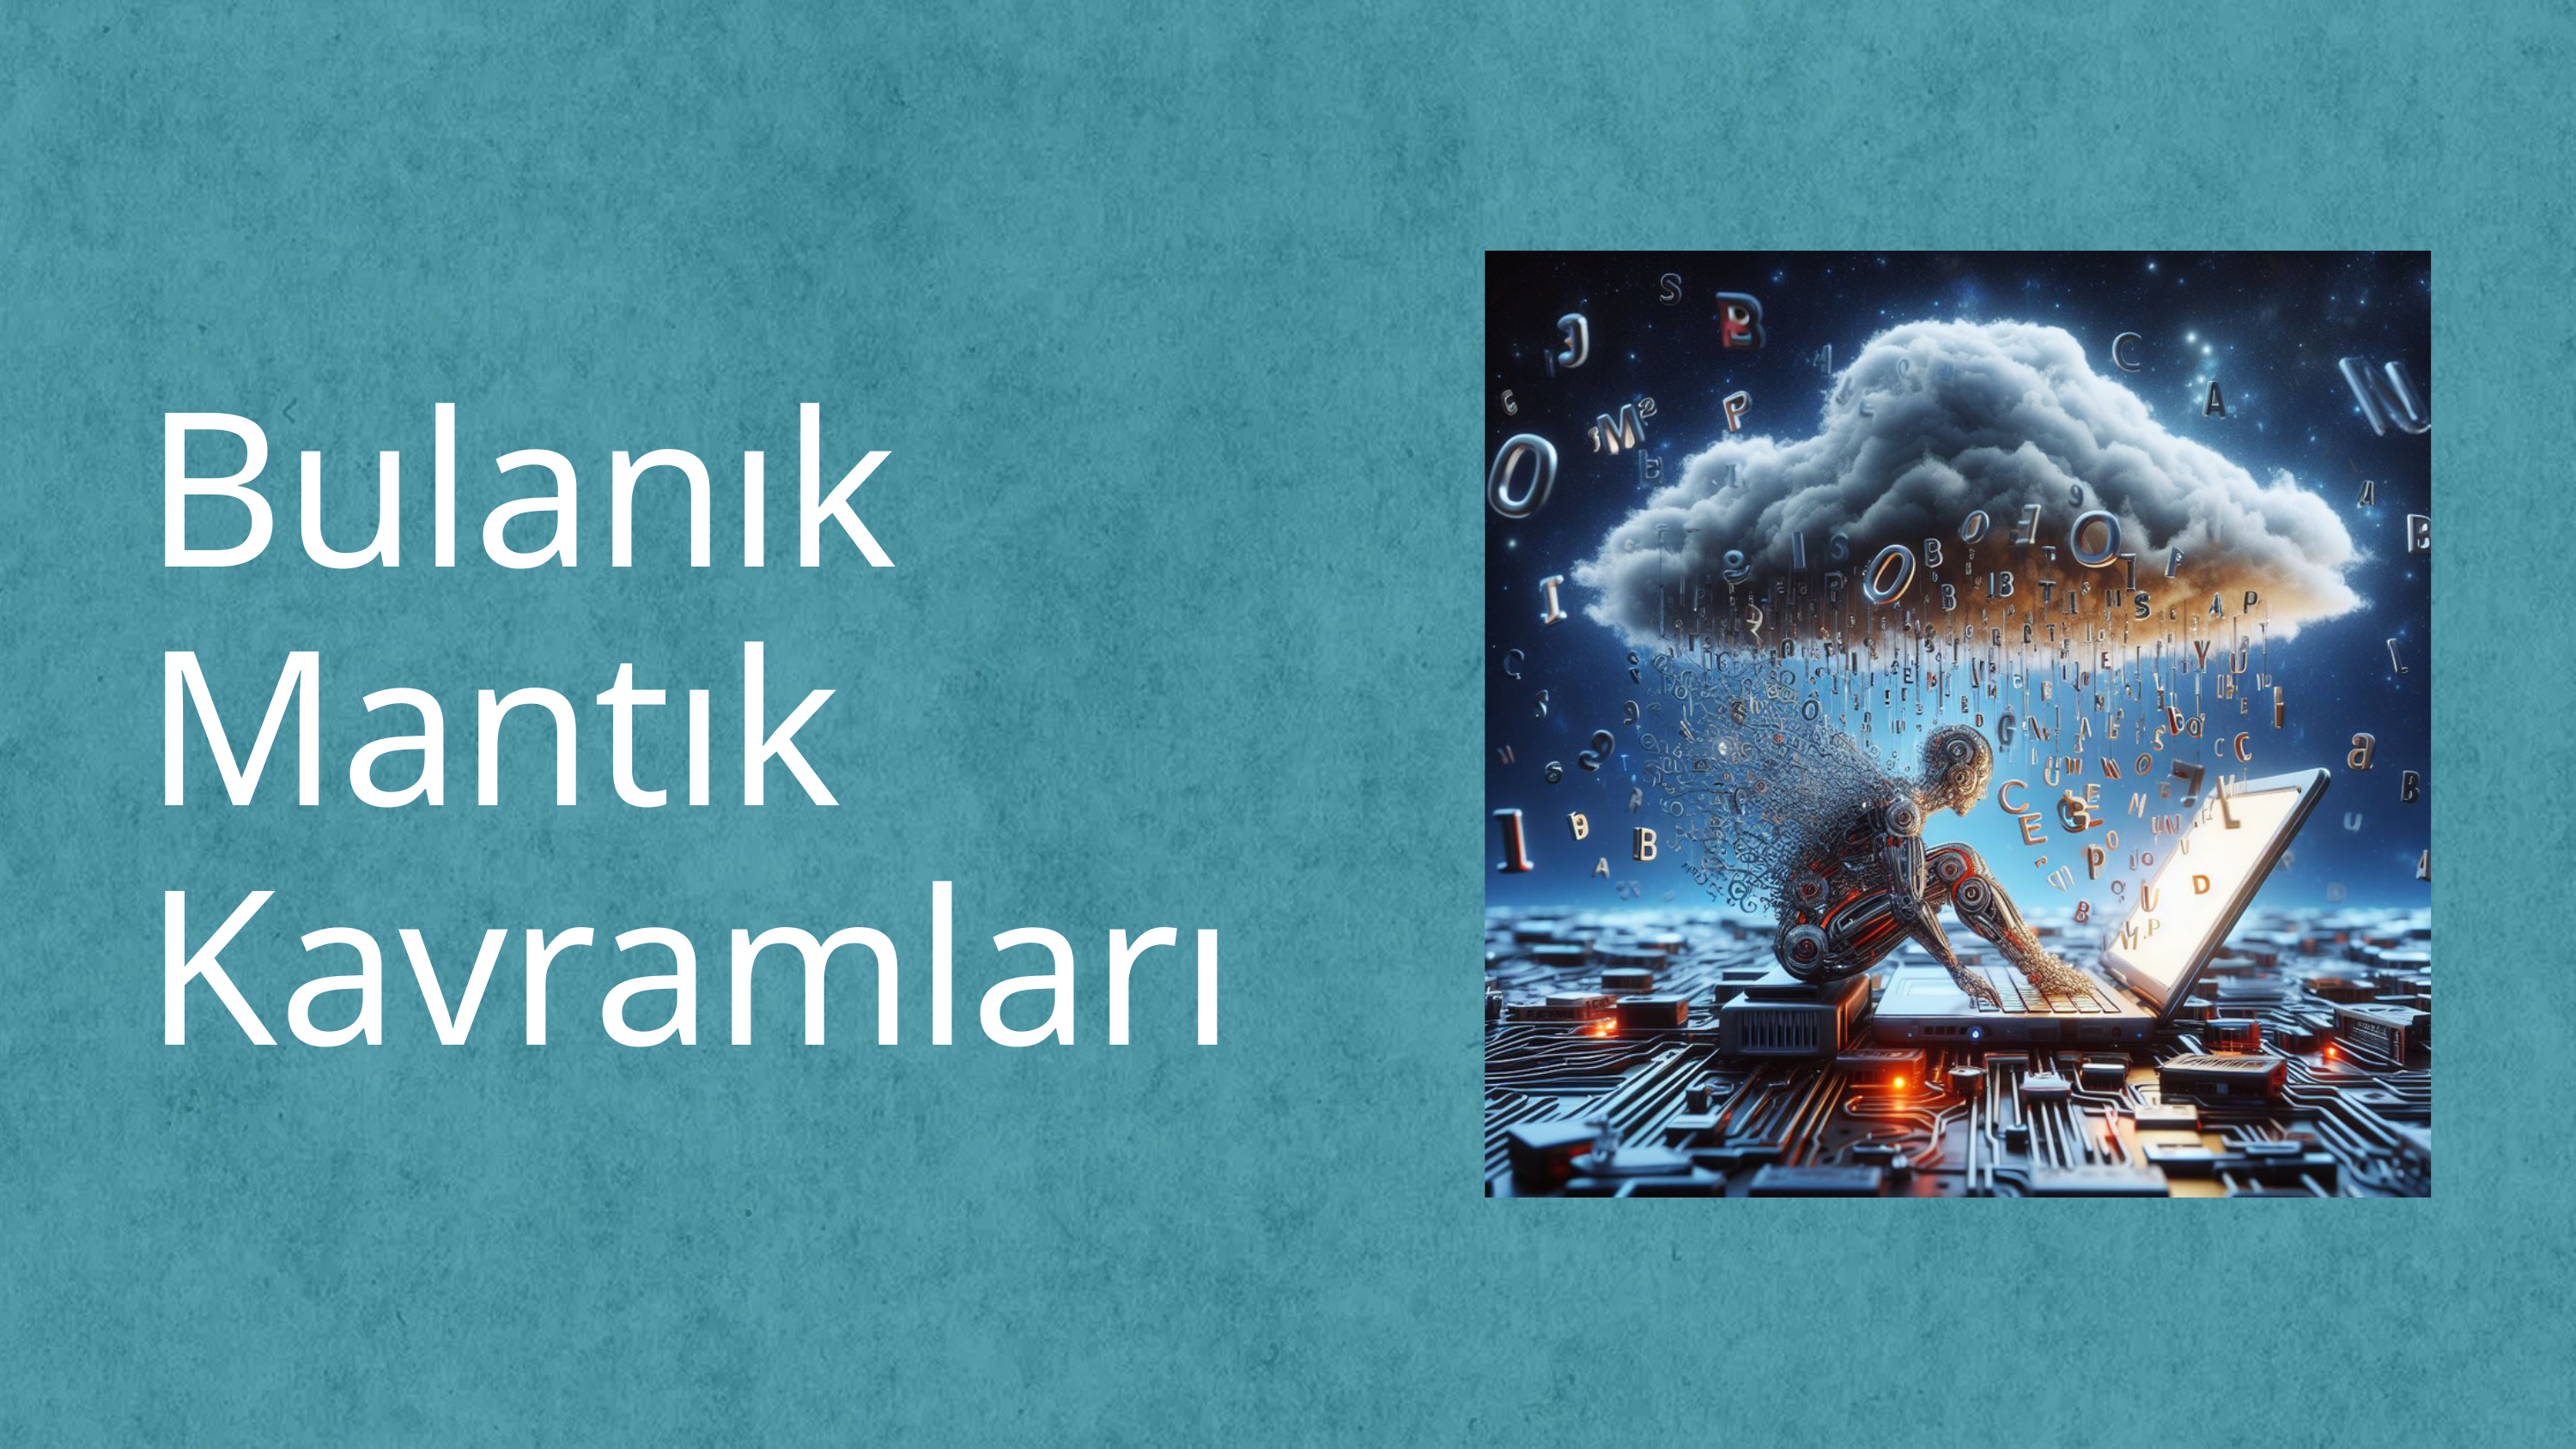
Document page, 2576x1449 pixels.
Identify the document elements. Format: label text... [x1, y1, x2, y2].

text_box Bulanık Mantık Kavramları [144, 371, 1409, 1088]
text_box [0, 0, 2576, 1449]
text_box [1485, 251, 2432, 1197]
